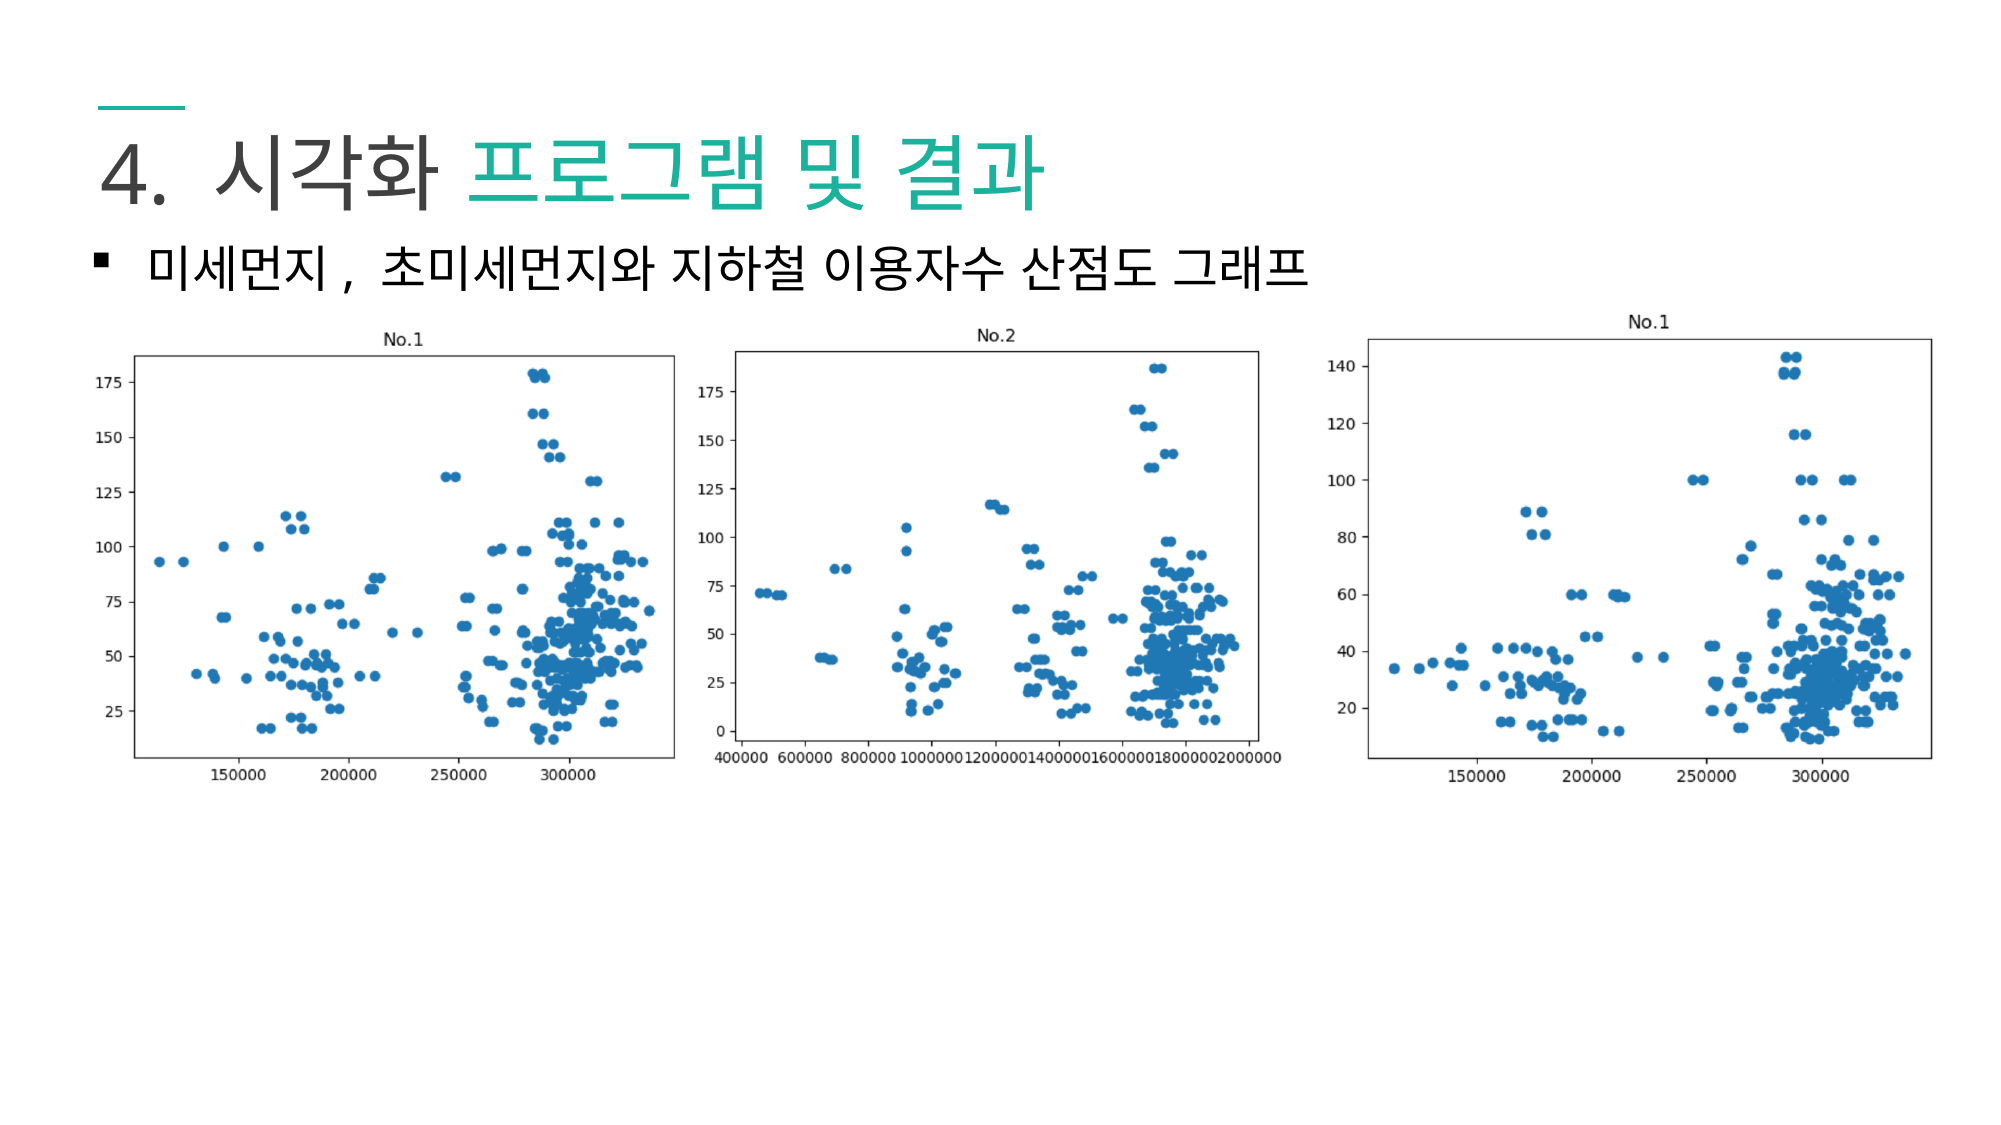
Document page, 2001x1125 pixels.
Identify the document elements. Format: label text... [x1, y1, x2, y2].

text_box 미세먼지, 초미세먼지와 지하철 이용자수 산점도 그래프 [0, 229, 1888, 305]
text_box 4. 시각화 프로그램 및 결과 [85, 113, 1062, 229]
picture [77, 324, 1293, 798]
picture [1312, 305, 1942, 798]
